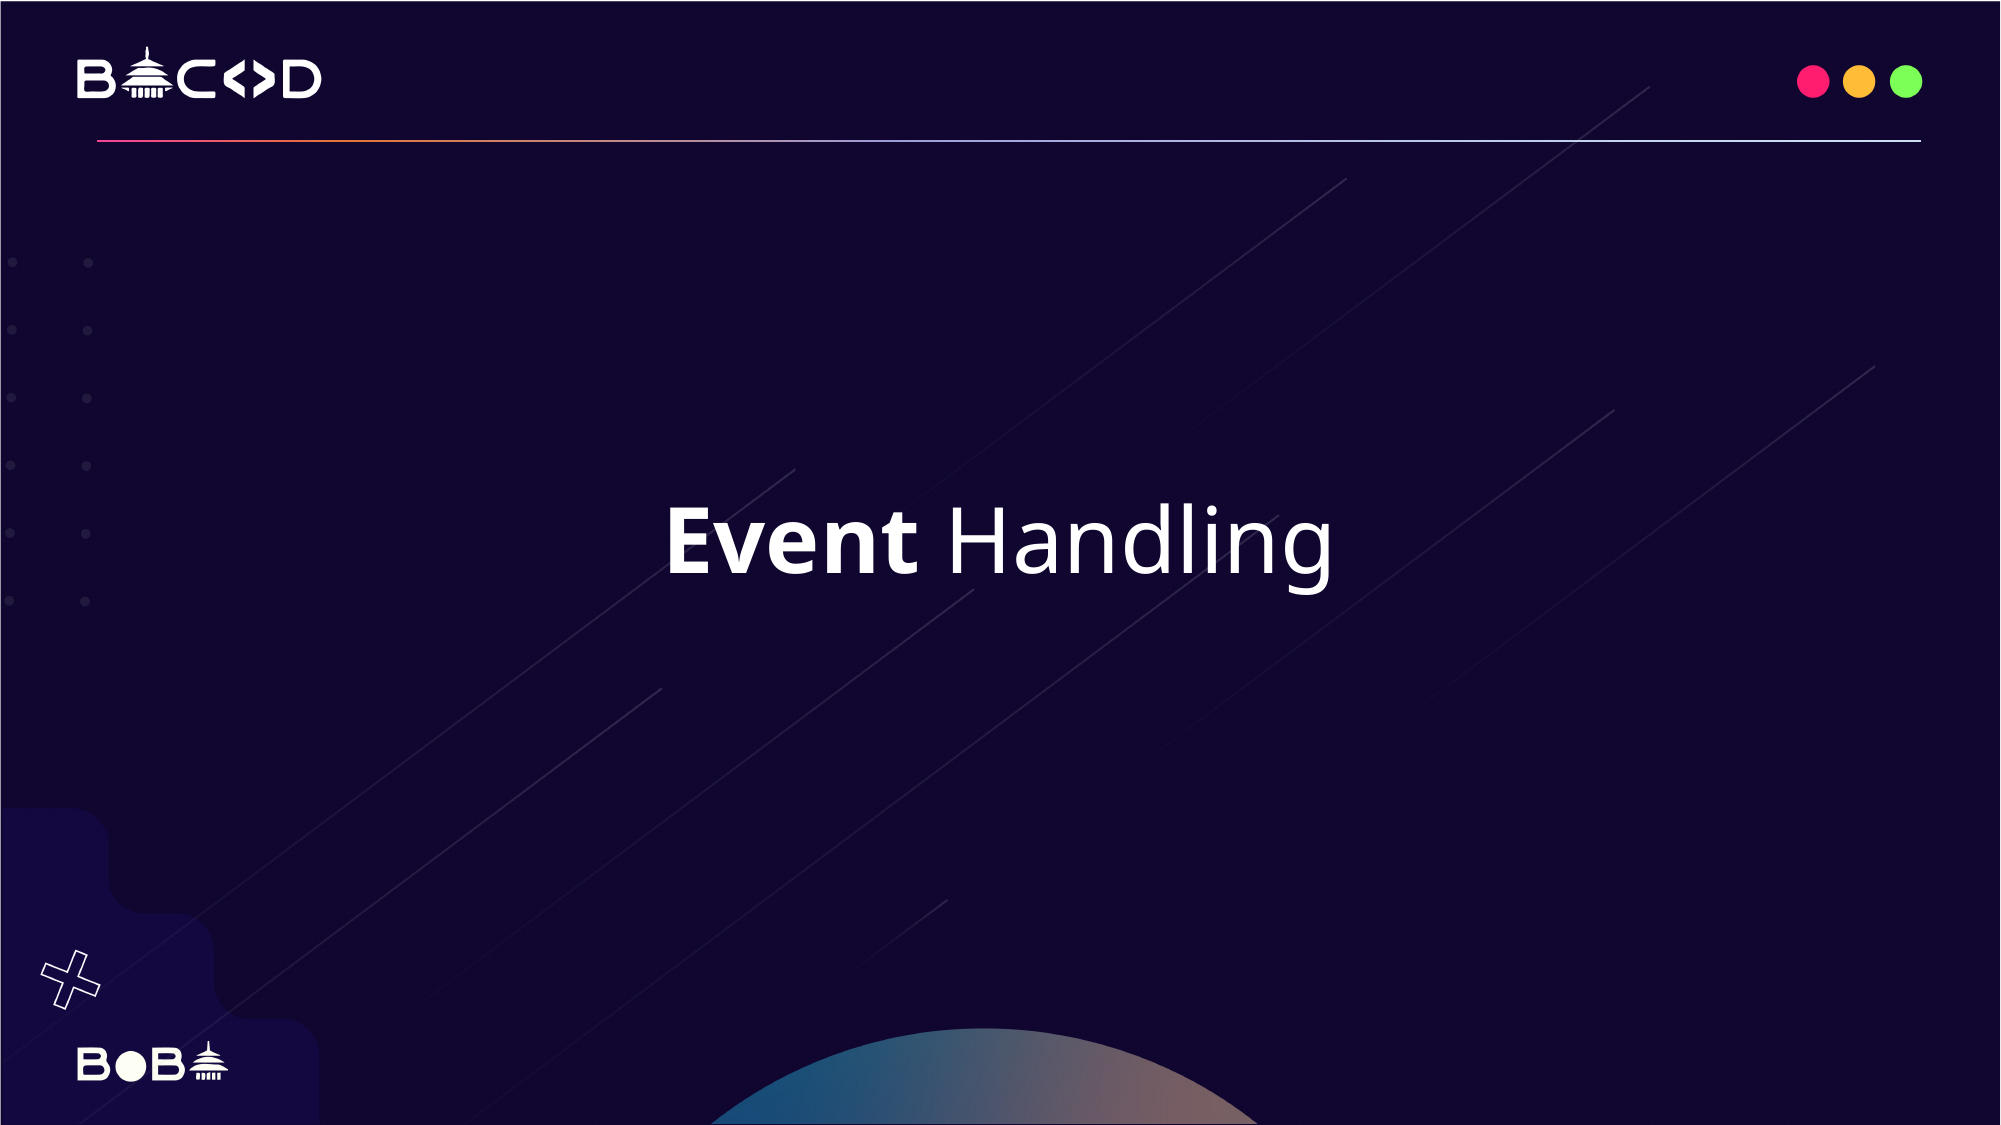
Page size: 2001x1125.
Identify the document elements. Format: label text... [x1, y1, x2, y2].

text_box Event Handling [508, 474, 1492, 600]
picture [0, 0, 2001, 1125]
